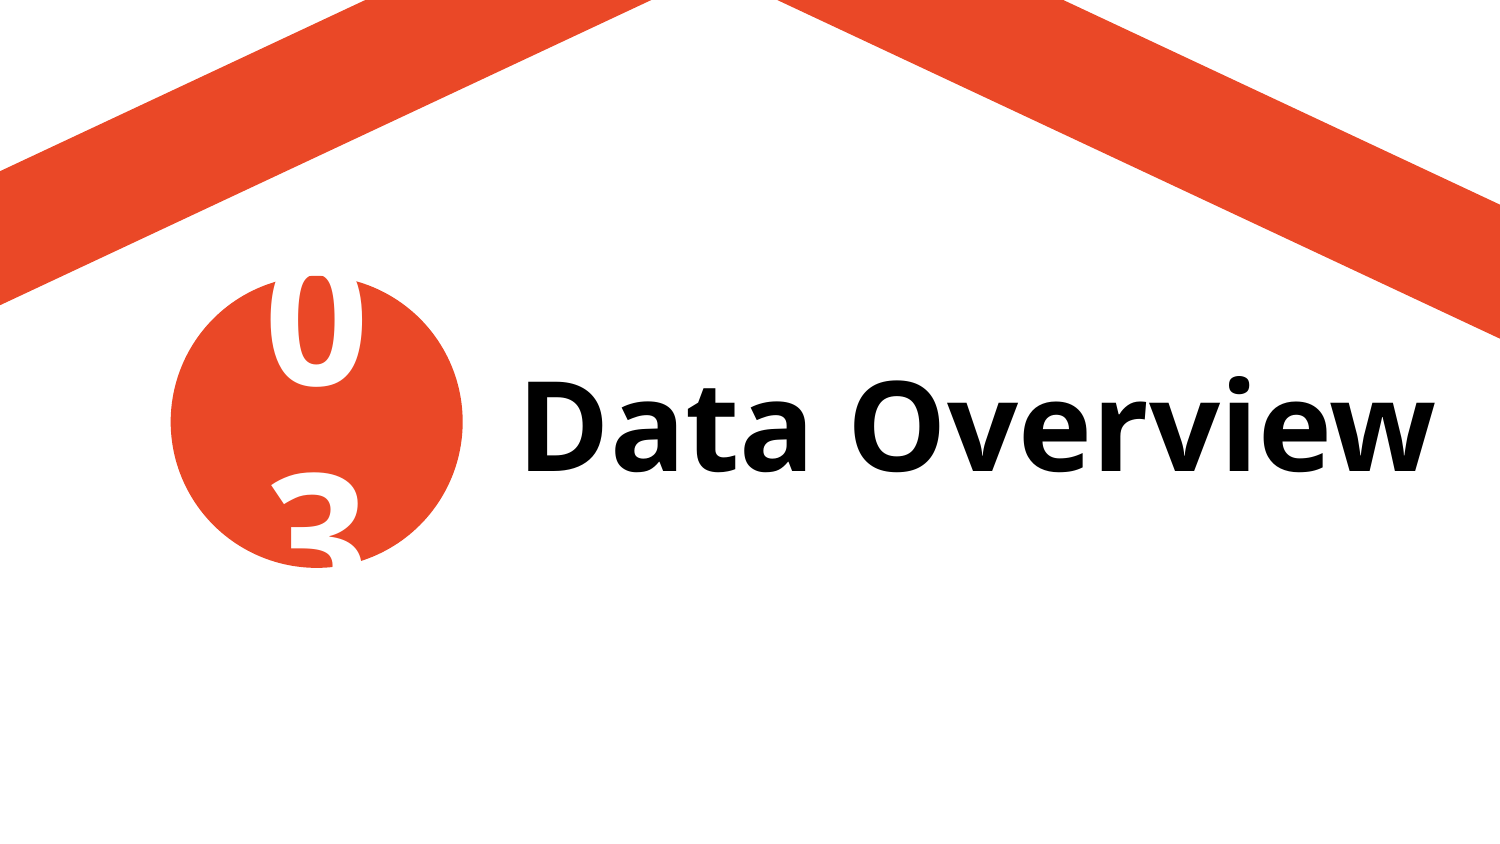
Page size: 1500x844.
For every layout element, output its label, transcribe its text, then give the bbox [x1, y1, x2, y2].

text_box 03 [170, 275, 463, 568]
text_box [772, 0, 1500, 342]
text_box [0, 0, 657, 308]
text_box Data Overview [502, 348, 1500, 495]
